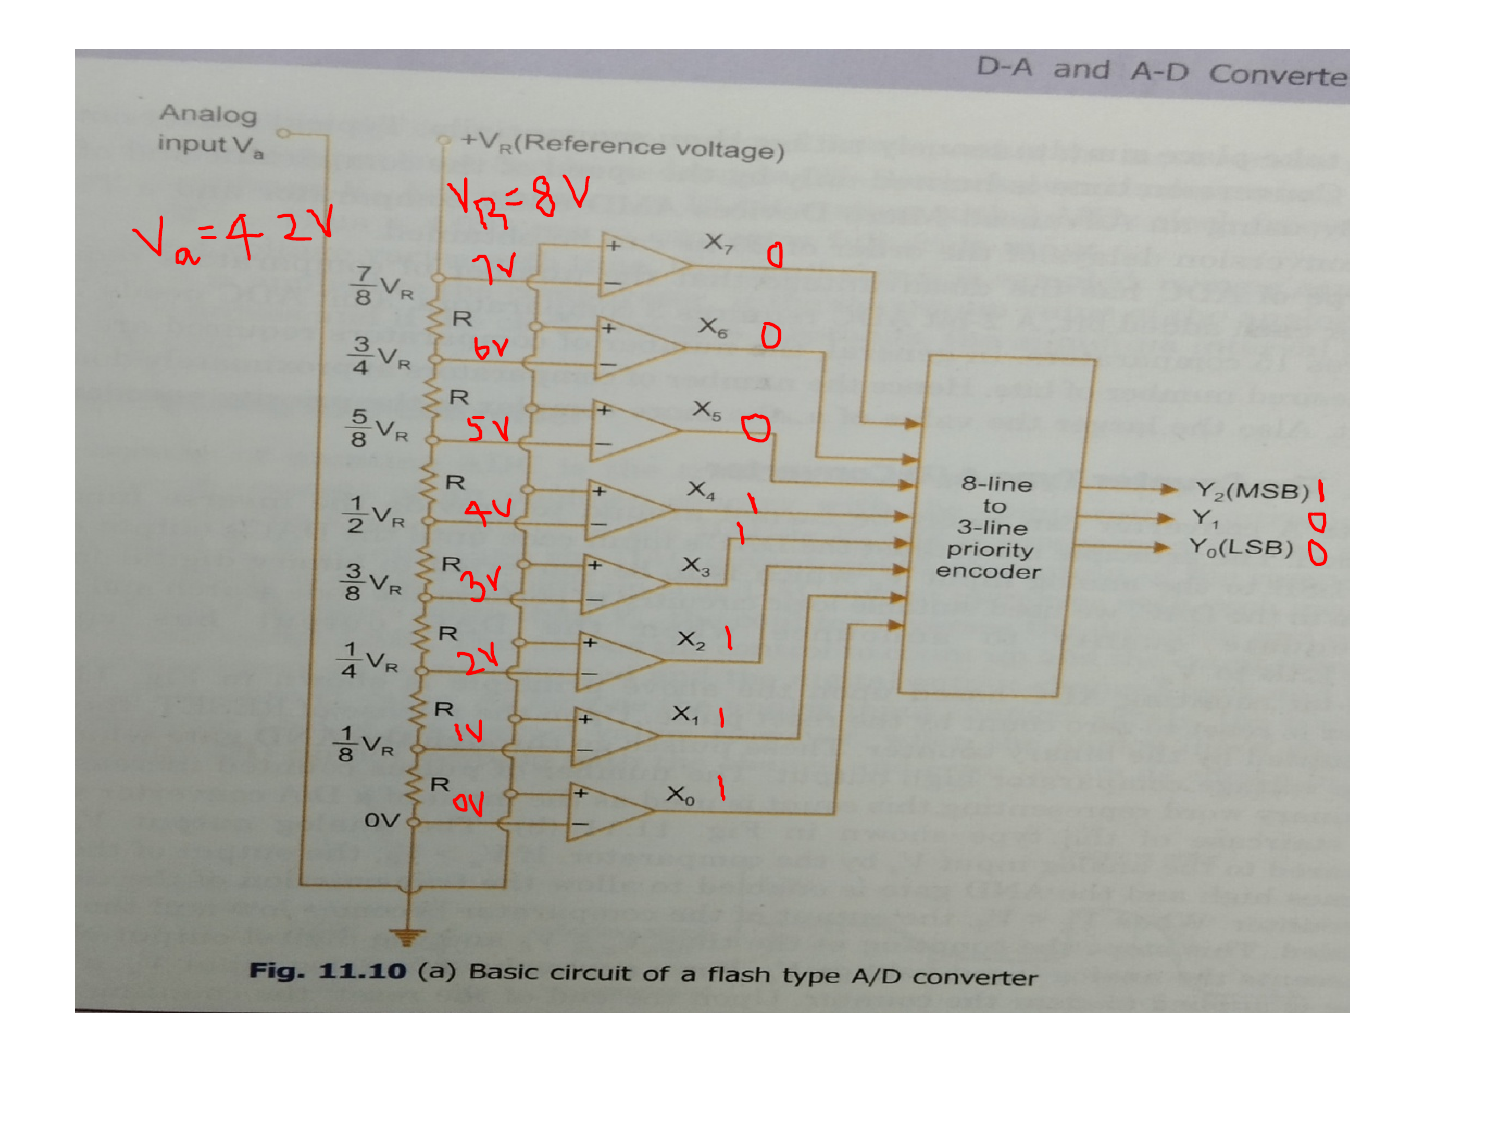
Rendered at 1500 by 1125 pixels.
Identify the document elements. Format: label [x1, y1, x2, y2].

picture [74, 49, 1351, 1013]
